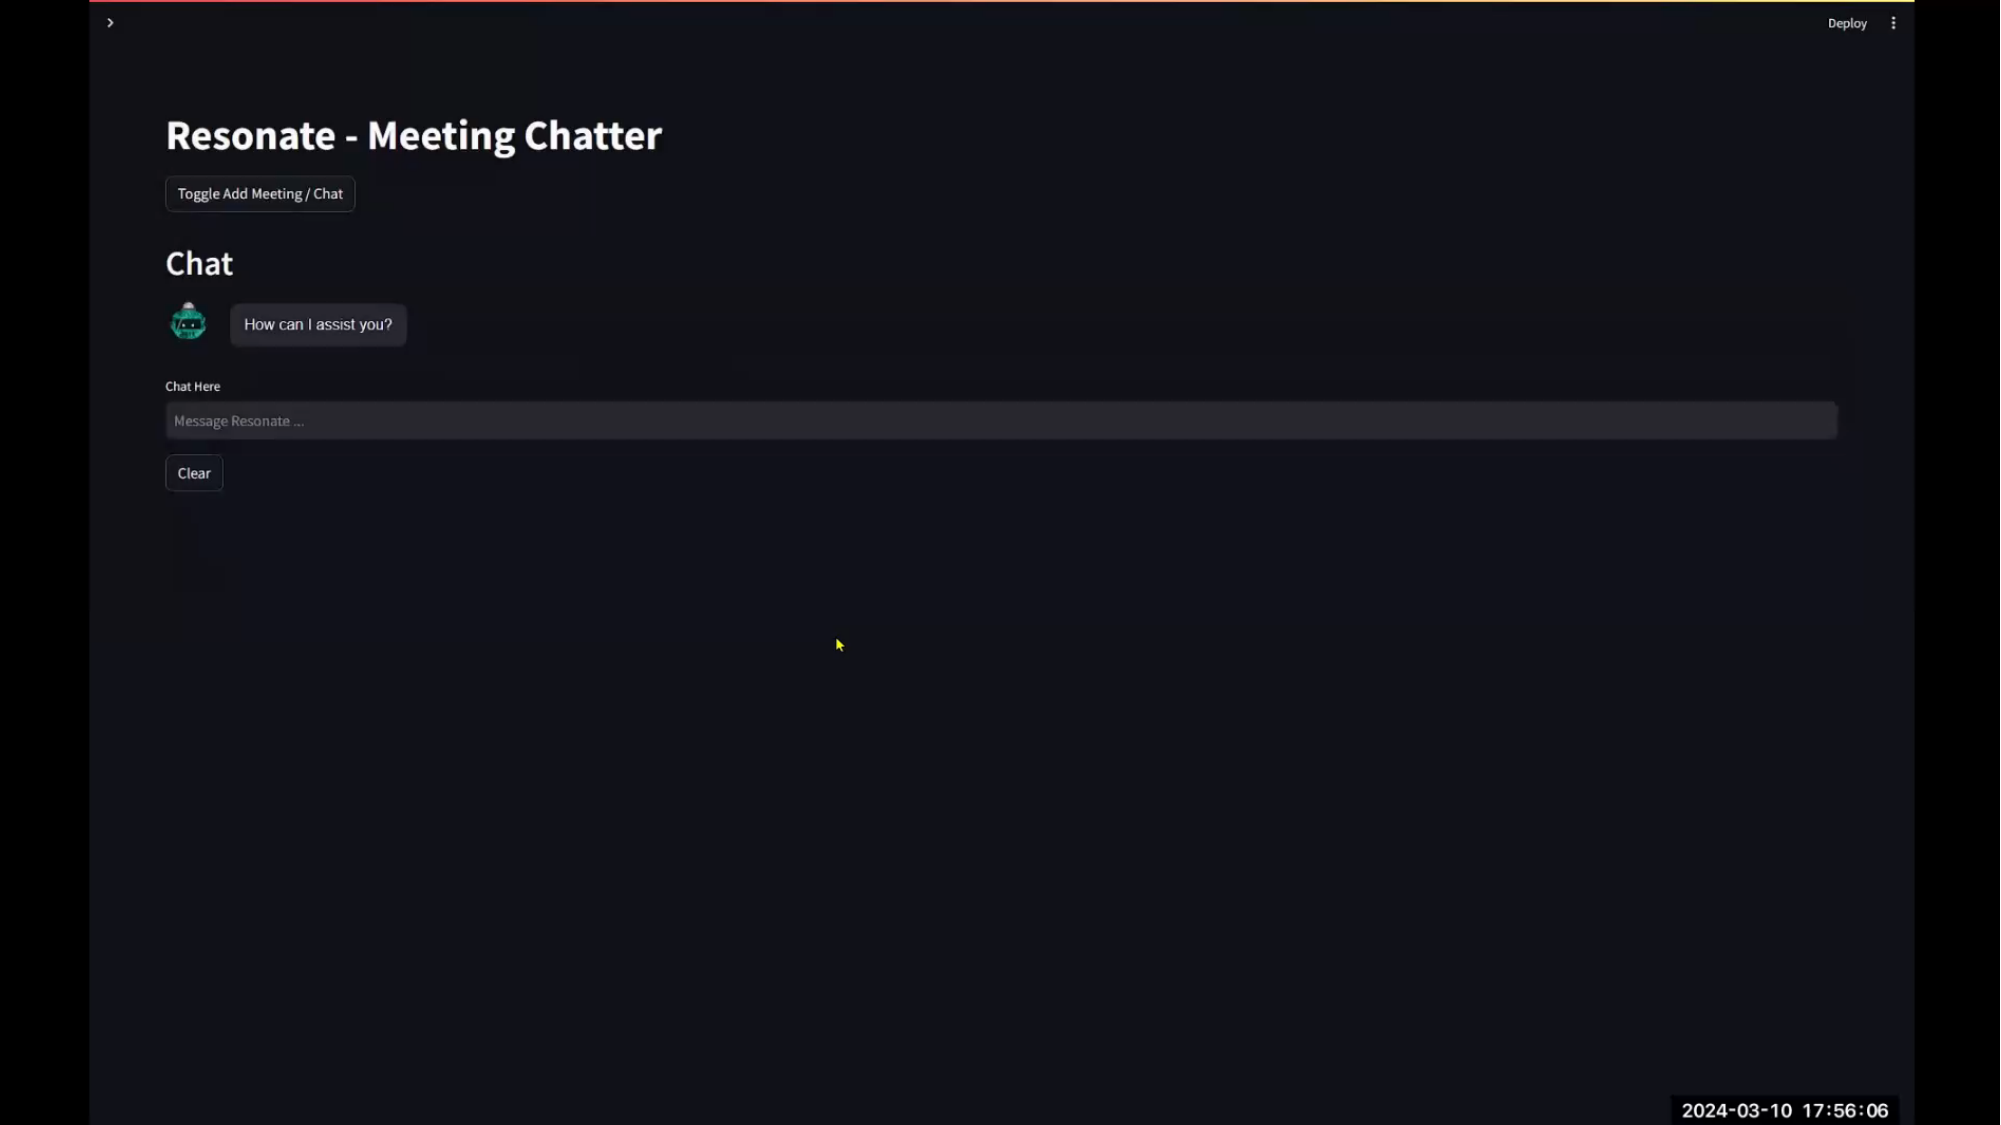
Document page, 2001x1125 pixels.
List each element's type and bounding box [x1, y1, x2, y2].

text_box [0, 0, 2000, 1125]
